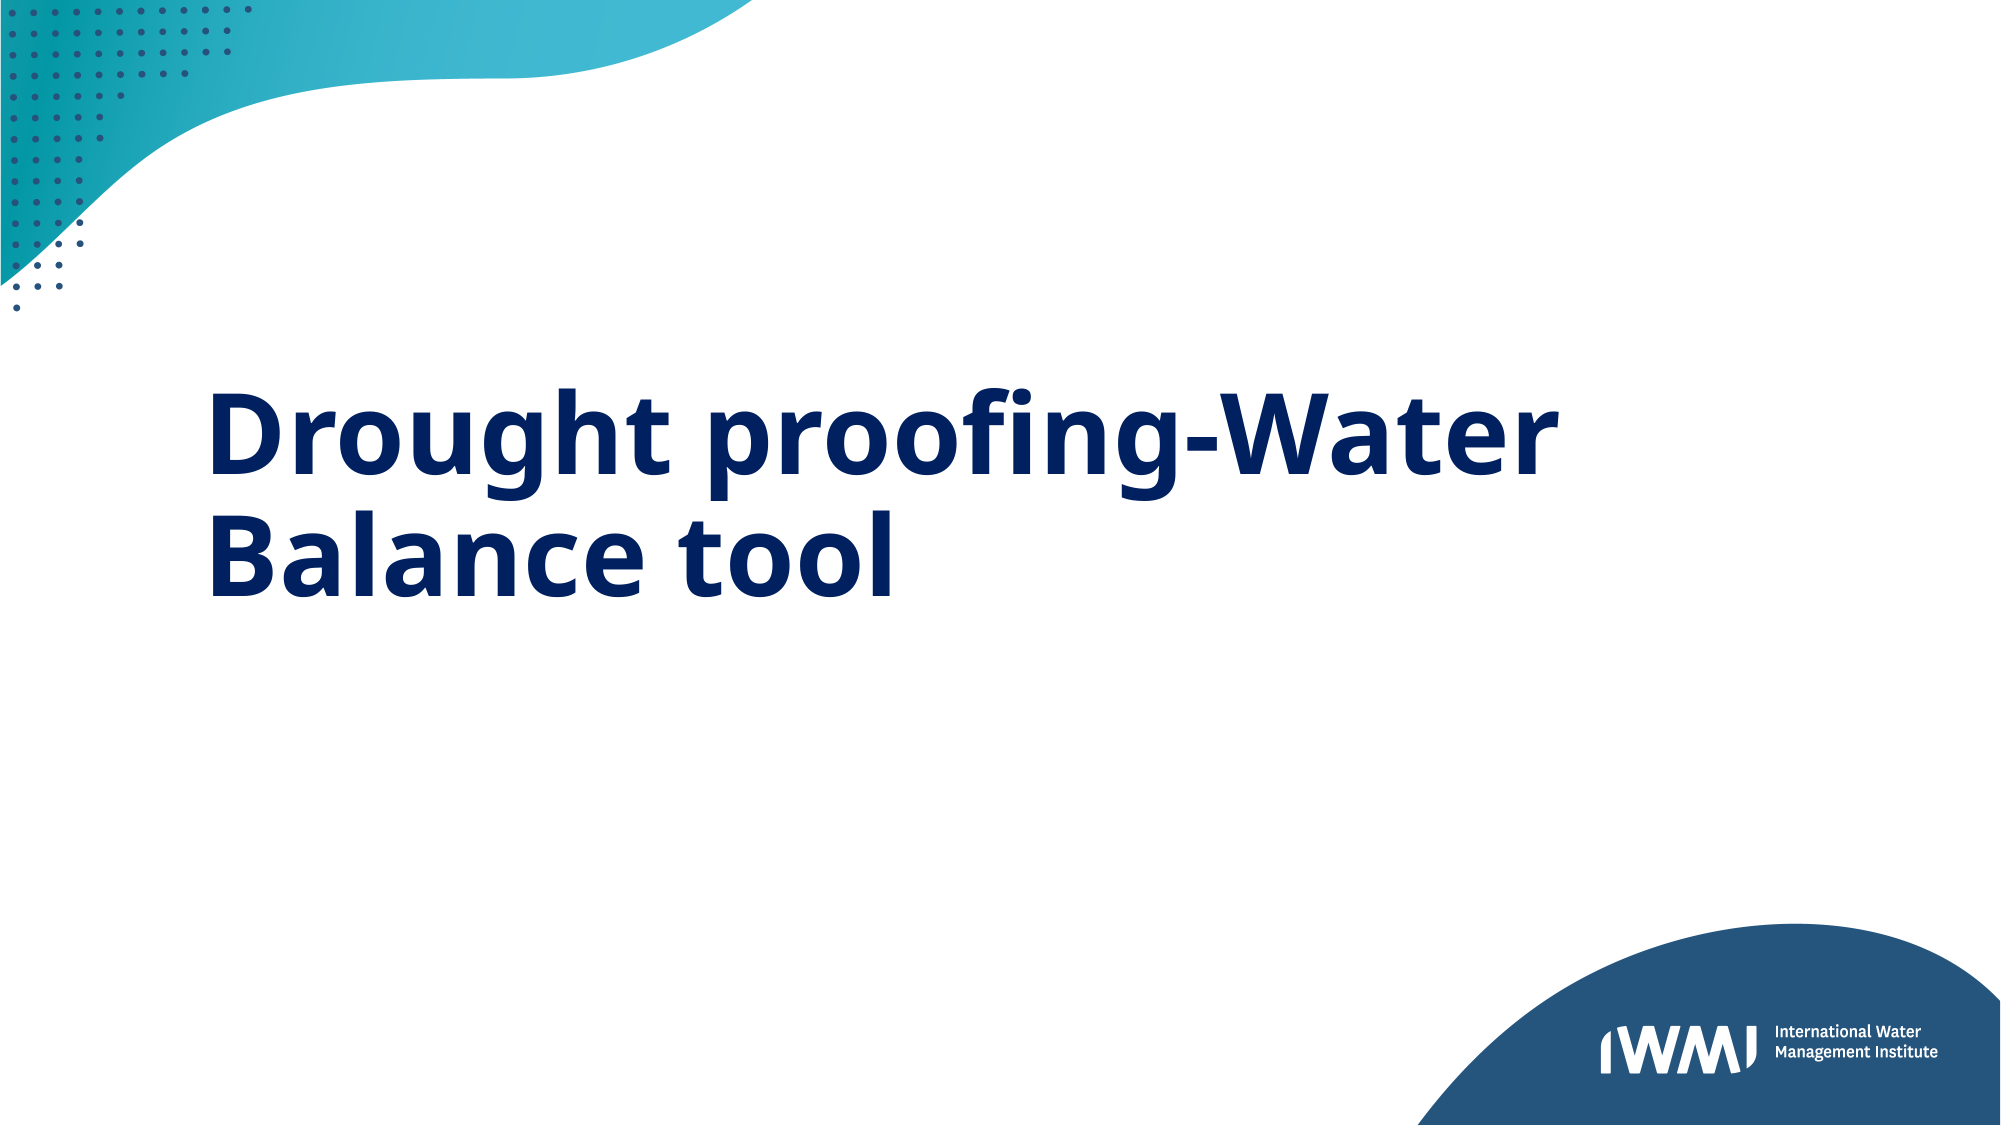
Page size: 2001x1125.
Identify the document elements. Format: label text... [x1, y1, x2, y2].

title Drought proofing-Water Balance tool [188, 369, 1914, 550]
picture [0, 0, 2001, 1125]
